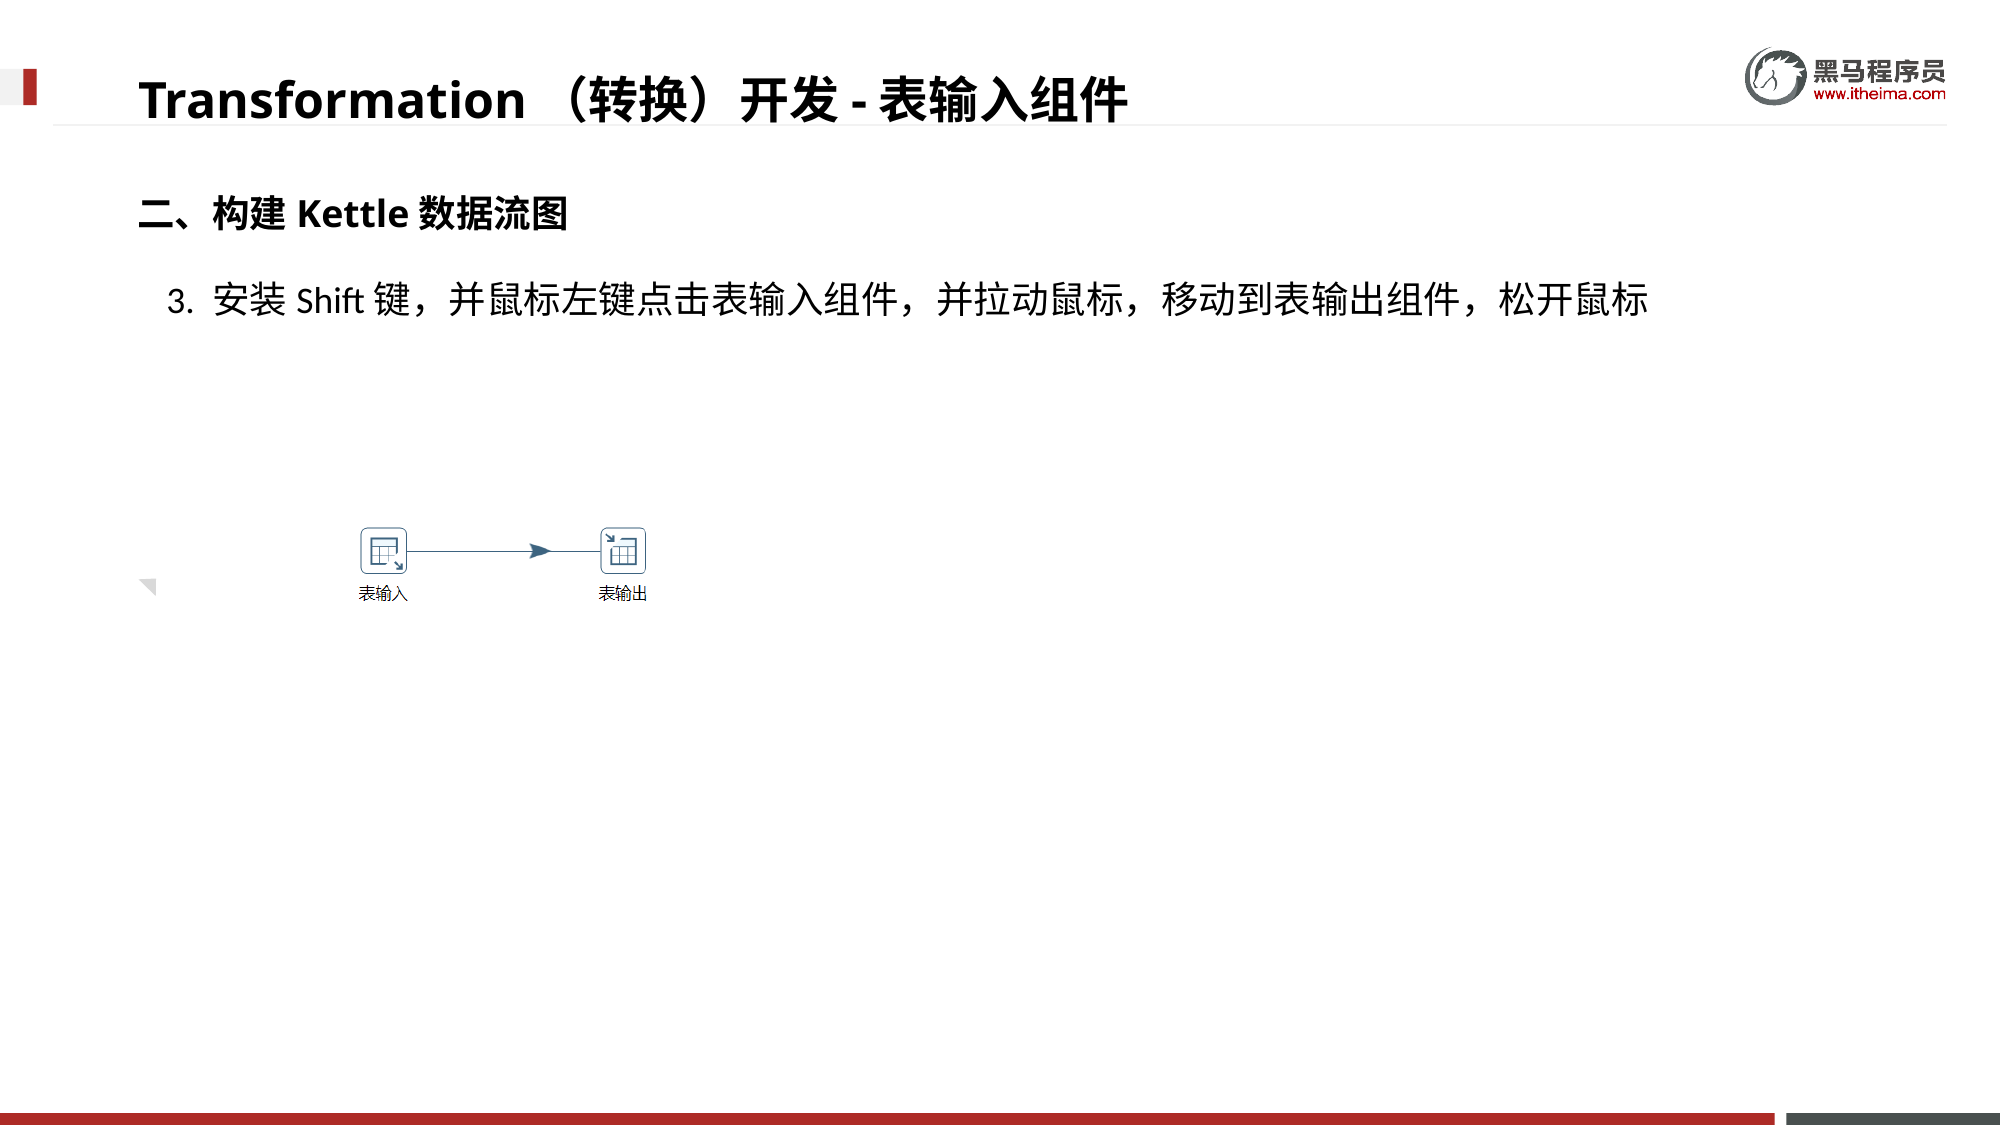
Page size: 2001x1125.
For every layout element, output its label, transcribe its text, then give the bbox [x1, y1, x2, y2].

text_box [136, 576, 159, 598]
text_box 二、构建Kettle数据流图 [0, 182, 1659, 242]
picture [1744, 46, 1946, 106]
picture [190, 436, 832, 705]
title Transformation（转换）开发-表输入组件 [48, 54, 1711, 143]
text_box 3. 安装Shift键，并鼠标左键点击表输入组件，并拉动鼠标，移动到表输出组件，松开鼠标 [151, 268, 1750, 329]
